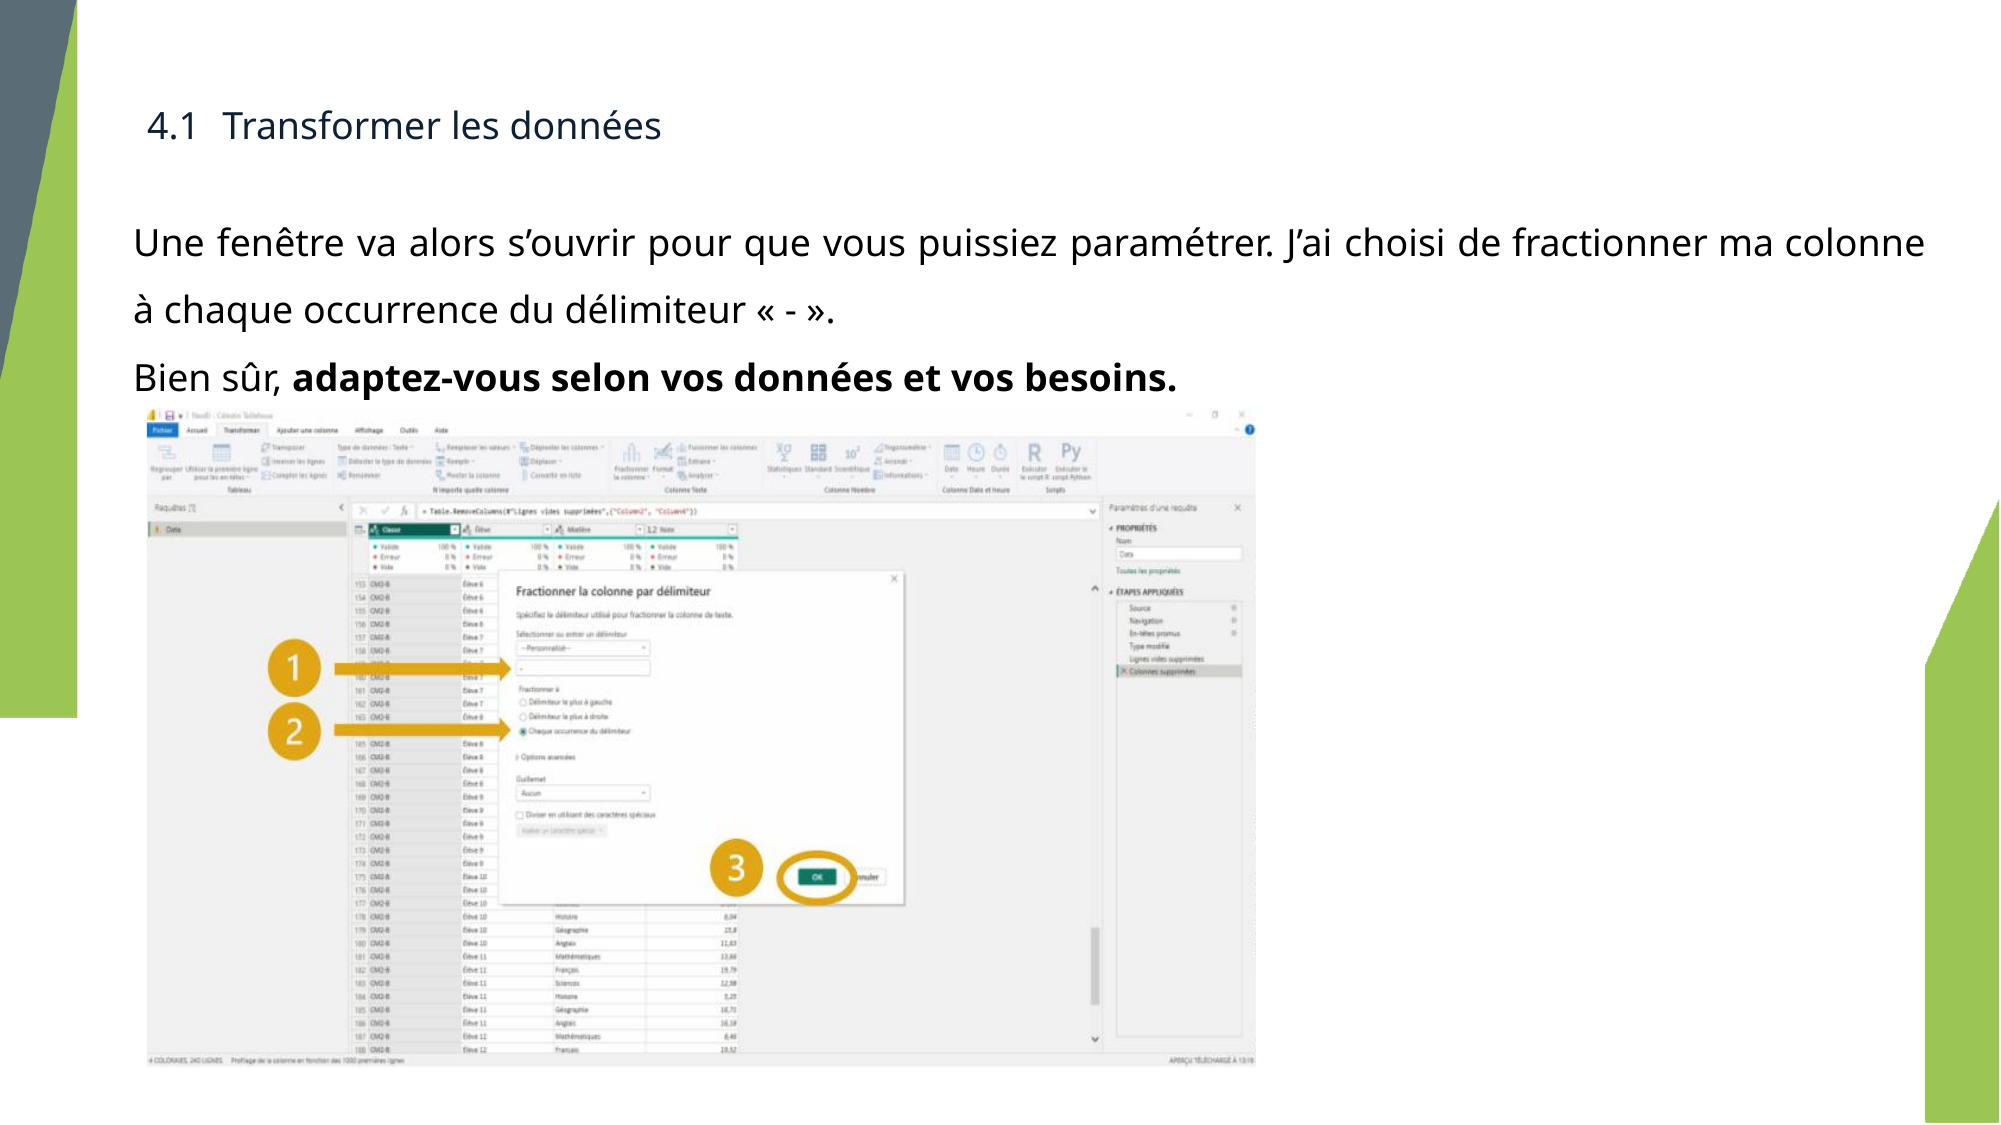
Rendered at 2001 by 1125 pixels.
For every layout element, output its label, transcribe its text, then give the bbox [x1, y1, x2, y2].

text_box 4.1 Transformer les données [146, 111, 747, 148]
picture [1924, 498, 2000, 1125]
text_box [146, 408, 1256, 1068]
picture [0, 0, 79, 720]
subtitle Une fenêtre va alors s’ouvrir pour que vous puissiez paramétrer. J’ai choisi de fractionner ma colonne à chaque occurrence du délimiteur « - ». Bien sûr, adaptez-vous selon vos données et vos besoins. [118, 189, 1941, 409]
